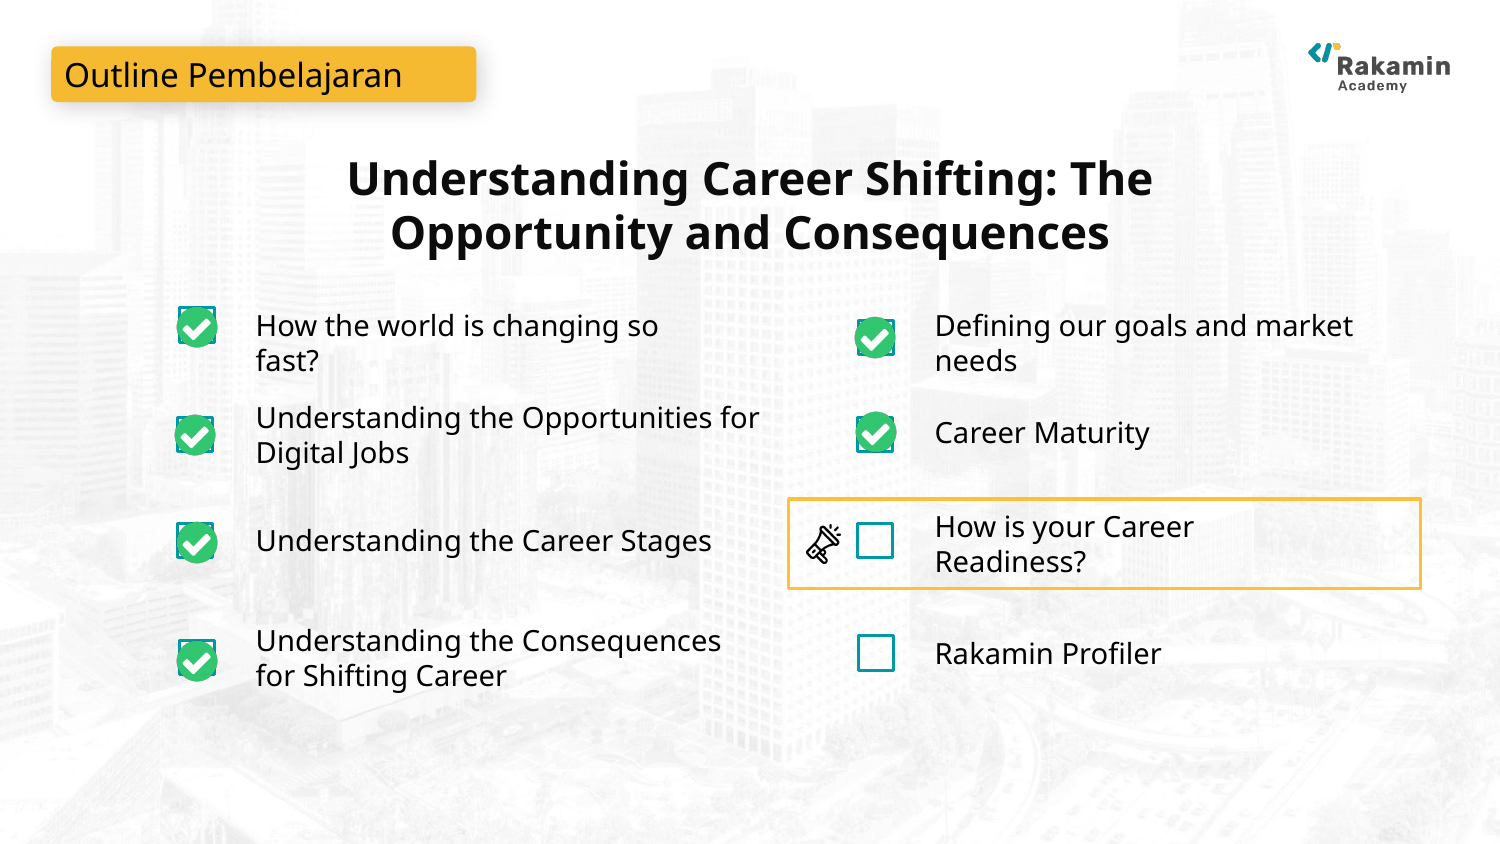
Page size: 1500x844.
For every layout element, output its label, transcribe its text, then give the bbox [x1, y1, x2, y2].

text_box [788, 499, 1421, 589]
text_box How the world is changing so fast? [240, 292, 714, 384]
text_box Understanding the Consequences for Shifting Career [240, 607, 764, 813]
text_box [858, 635, 894, 671]
picture [0, 0, 1500, 844]
text_box How is your Career Readiness? [919, 589, 1326, 594]
text_box Rakamin Profiler [919, 620, 1333, 686]
text_box Understanding Career Shifting: The Opportunity and Consequences [223, 149, 1277, 205]
text_box Understanding the Opportunities for Digital Jobs [240, 384, 781, 485]
text_box Understanding the Career Stages [240, 507, 788, 573]
text_box Career Maturity [919, 399, 1362, 465]
text_box Defining our goals and market needs [919, 292, 1393, 393]
text_box How is your Career Readiness? [919, 493, 1326, 499]
text_box Outline Pembelajaran [51, 46, 477, 103]
